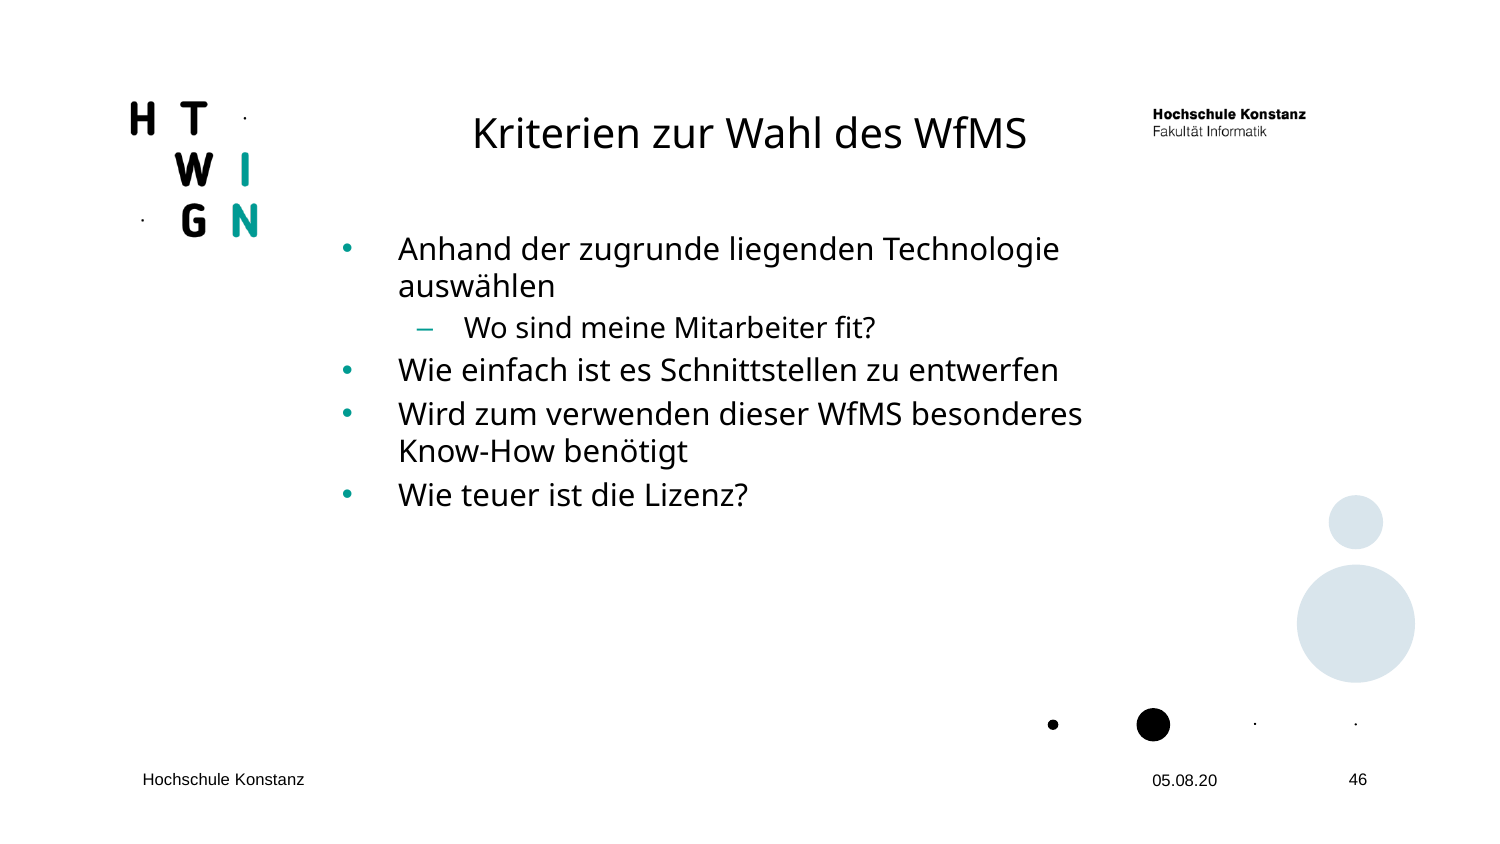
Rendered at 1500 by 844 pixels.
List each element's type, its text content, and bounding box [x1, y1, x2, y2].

picture [91, 67, 296, 271]
list Kriterien zur Wahl des WfMS [327, 99, 1173, 221]
text_box Anhand der zugrunde liegenden Technologie auswählen Wo sind meine Mitarbeiter fit? Wie einfach ist es Schnittstellen zu entwerfen Wird zum verwenden dieser WfMS besonderes Know-How benötigt Wie teuer ist die Lizenz? [327, 221, 1173, 656]
picture [1102, 67, 1462, 273]
